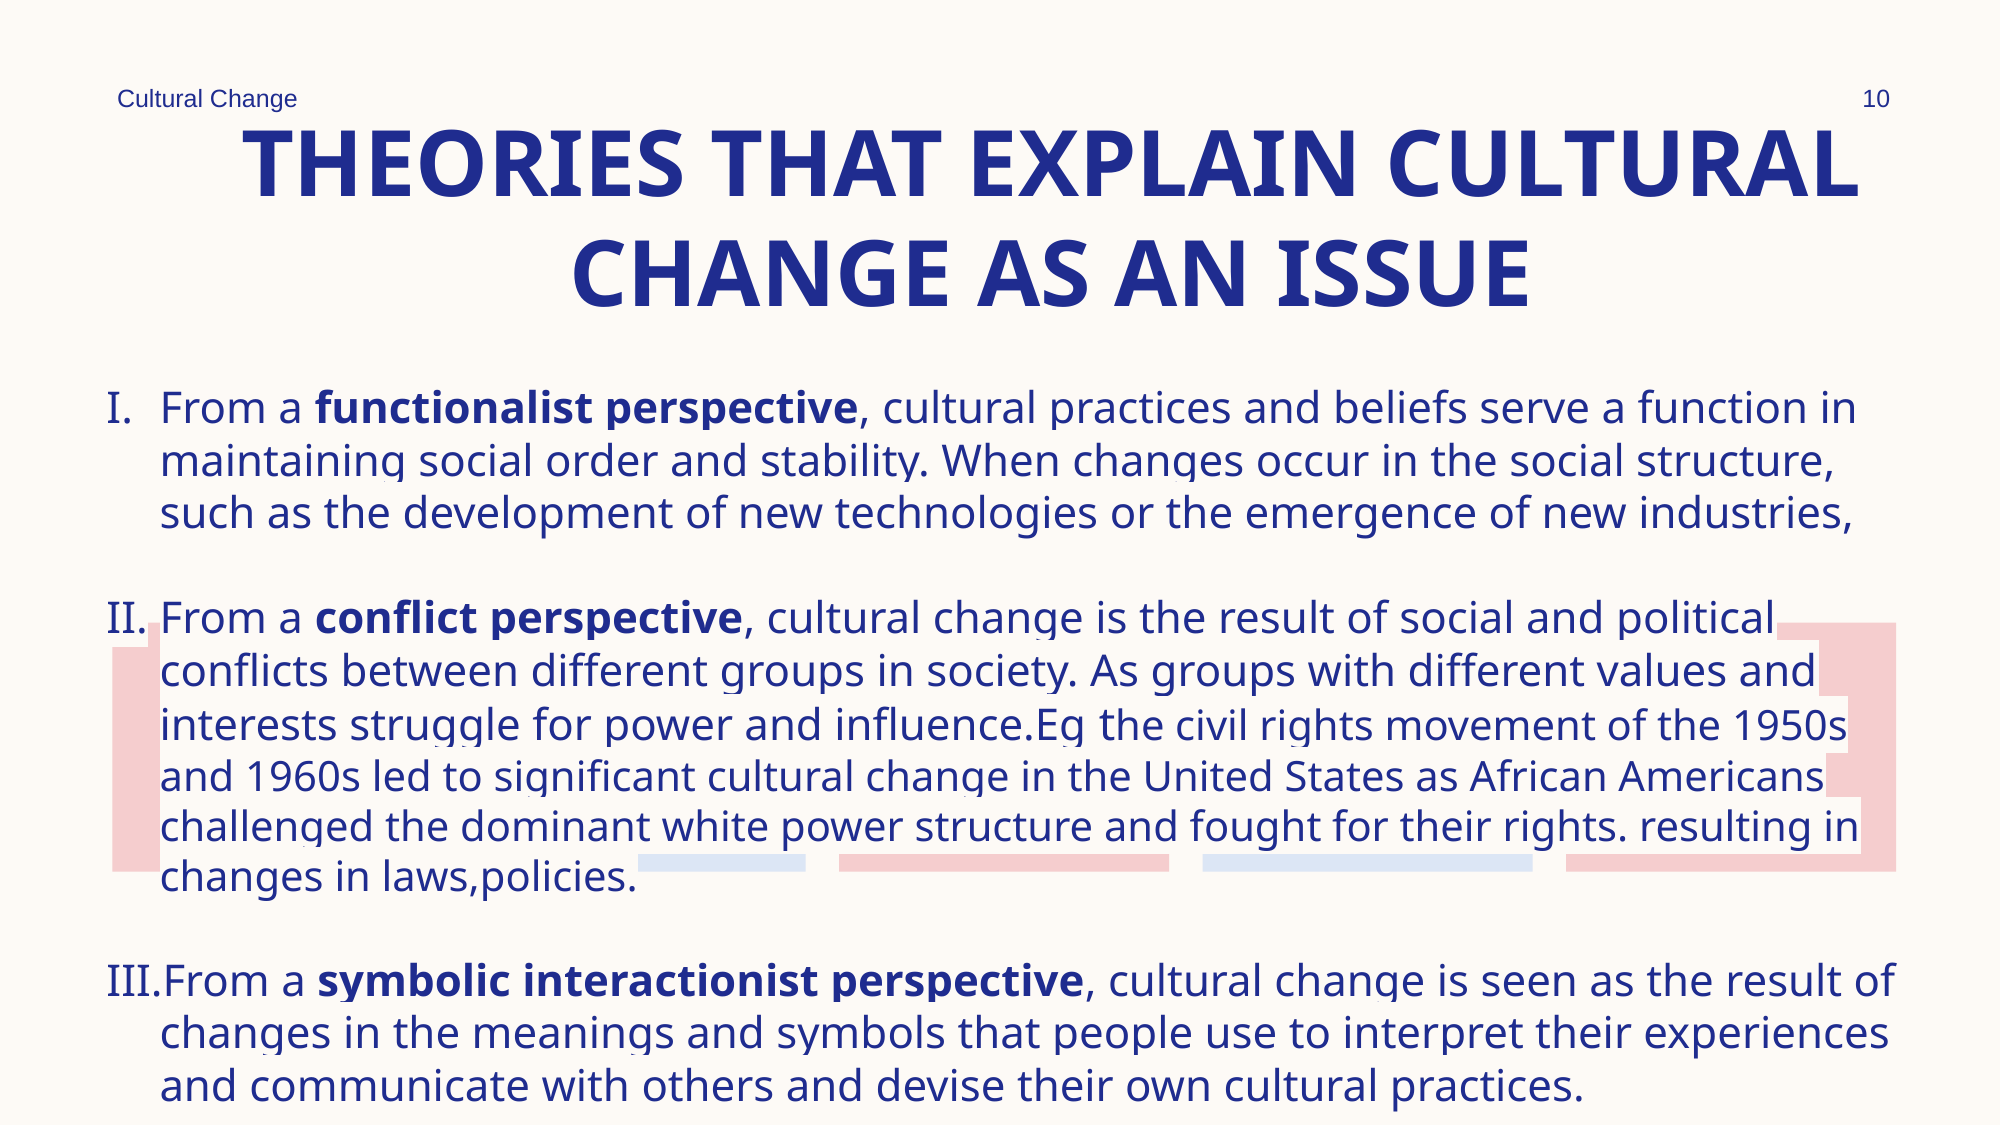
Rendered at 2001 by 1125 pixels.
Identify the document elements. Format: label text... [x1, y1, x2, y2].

title THEORIES THAT EXPLAIN CULTURAL CHANGE AS AN ISSUE [146, 97, 1958, 283]
text_box From a functionalist perspective, cultural practices and beliefs serve a function in maintaining social order and stability. When changes occur in the social structure, such as the development of new technologies or the emergence of new industries, From a conflict perspective, cultural change is the result of social and political conflicts between different groups in society. As groups with different values and interests struggle for power and influence.Eg the civil rights movement of the 1950s and 1960s led to significant cultural change in the United States as African Americans challenged the dominant white power structure and fought for their rights. resulting in changes in laws,policies. From a symbolic interactionist perspective, cultural change is seen as the result of changes in the meanings and symbols that people use to interpret their experiences and communicate with others and devise their own cultural practices. [88, 372, 1912, 1125]
slide_number 10 [1795, 75, 1958, 120]
footer Cultural Change [101, 75, 627, 120]
